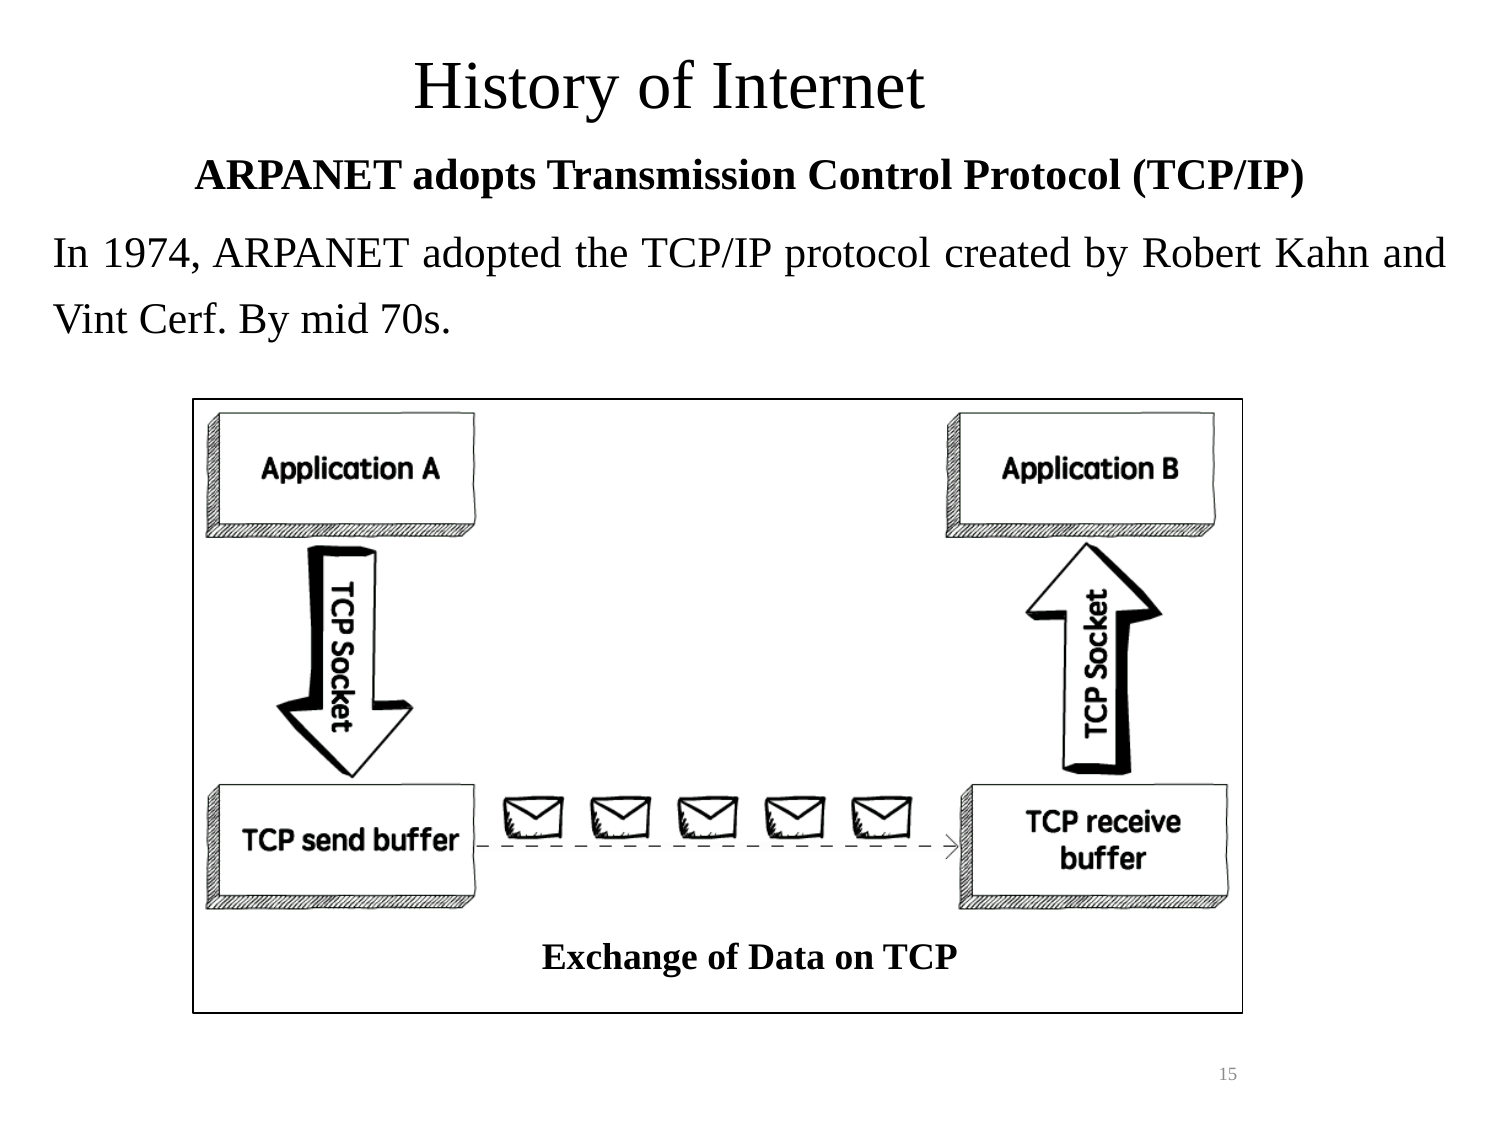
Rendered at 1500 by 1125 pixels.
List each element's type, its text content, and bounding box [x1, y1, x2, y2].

title History of Internet [14, 36, 1325, 136]
slide_number 15 [1059, 1042, 1397, 1103]
list ARPANET adopts Transmission Control Protocol (TCP/IP) In 1974, ARPANET adopted the TCP/IP protocol created by Robert Kahn and Vint Cerf. By mid 70s. [37, 125, 1463, 388]
picture [193, 399, 1242, 1013]
